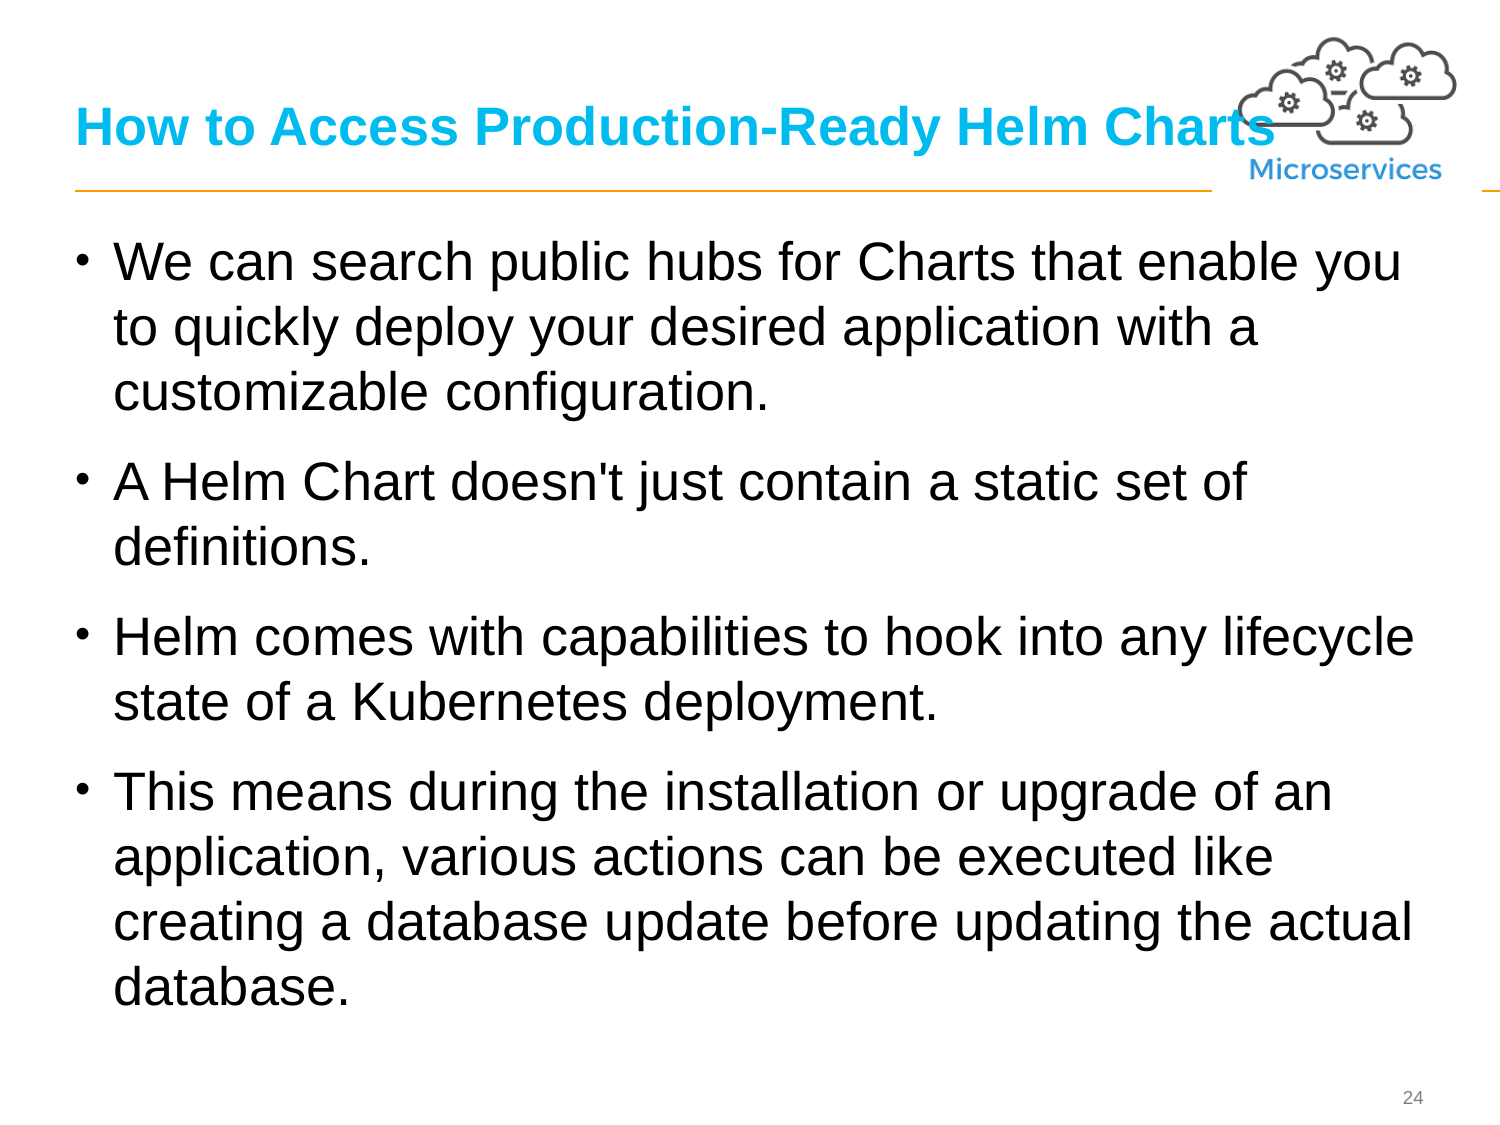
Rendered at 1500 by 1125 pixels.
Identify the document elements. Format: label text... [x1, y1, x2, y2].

picture [1212, 1, 1482, 203]
list We can search public hubs for Charts that enable you to quickly deploy your desired application with a customizable configuration. A Helm Chart doesn't just contain a static set of definitions. Helm comes with capabilities to hook into any lifecycle state of a Kubernetes deployment. This means during the installation or upgrade of an application, various actions can be executed like creating a database update before updating the actual database. [75, 226, 1425, 1018]
title How to Access Production-Ready Helm Charts [75, 27, 1422, 157]
